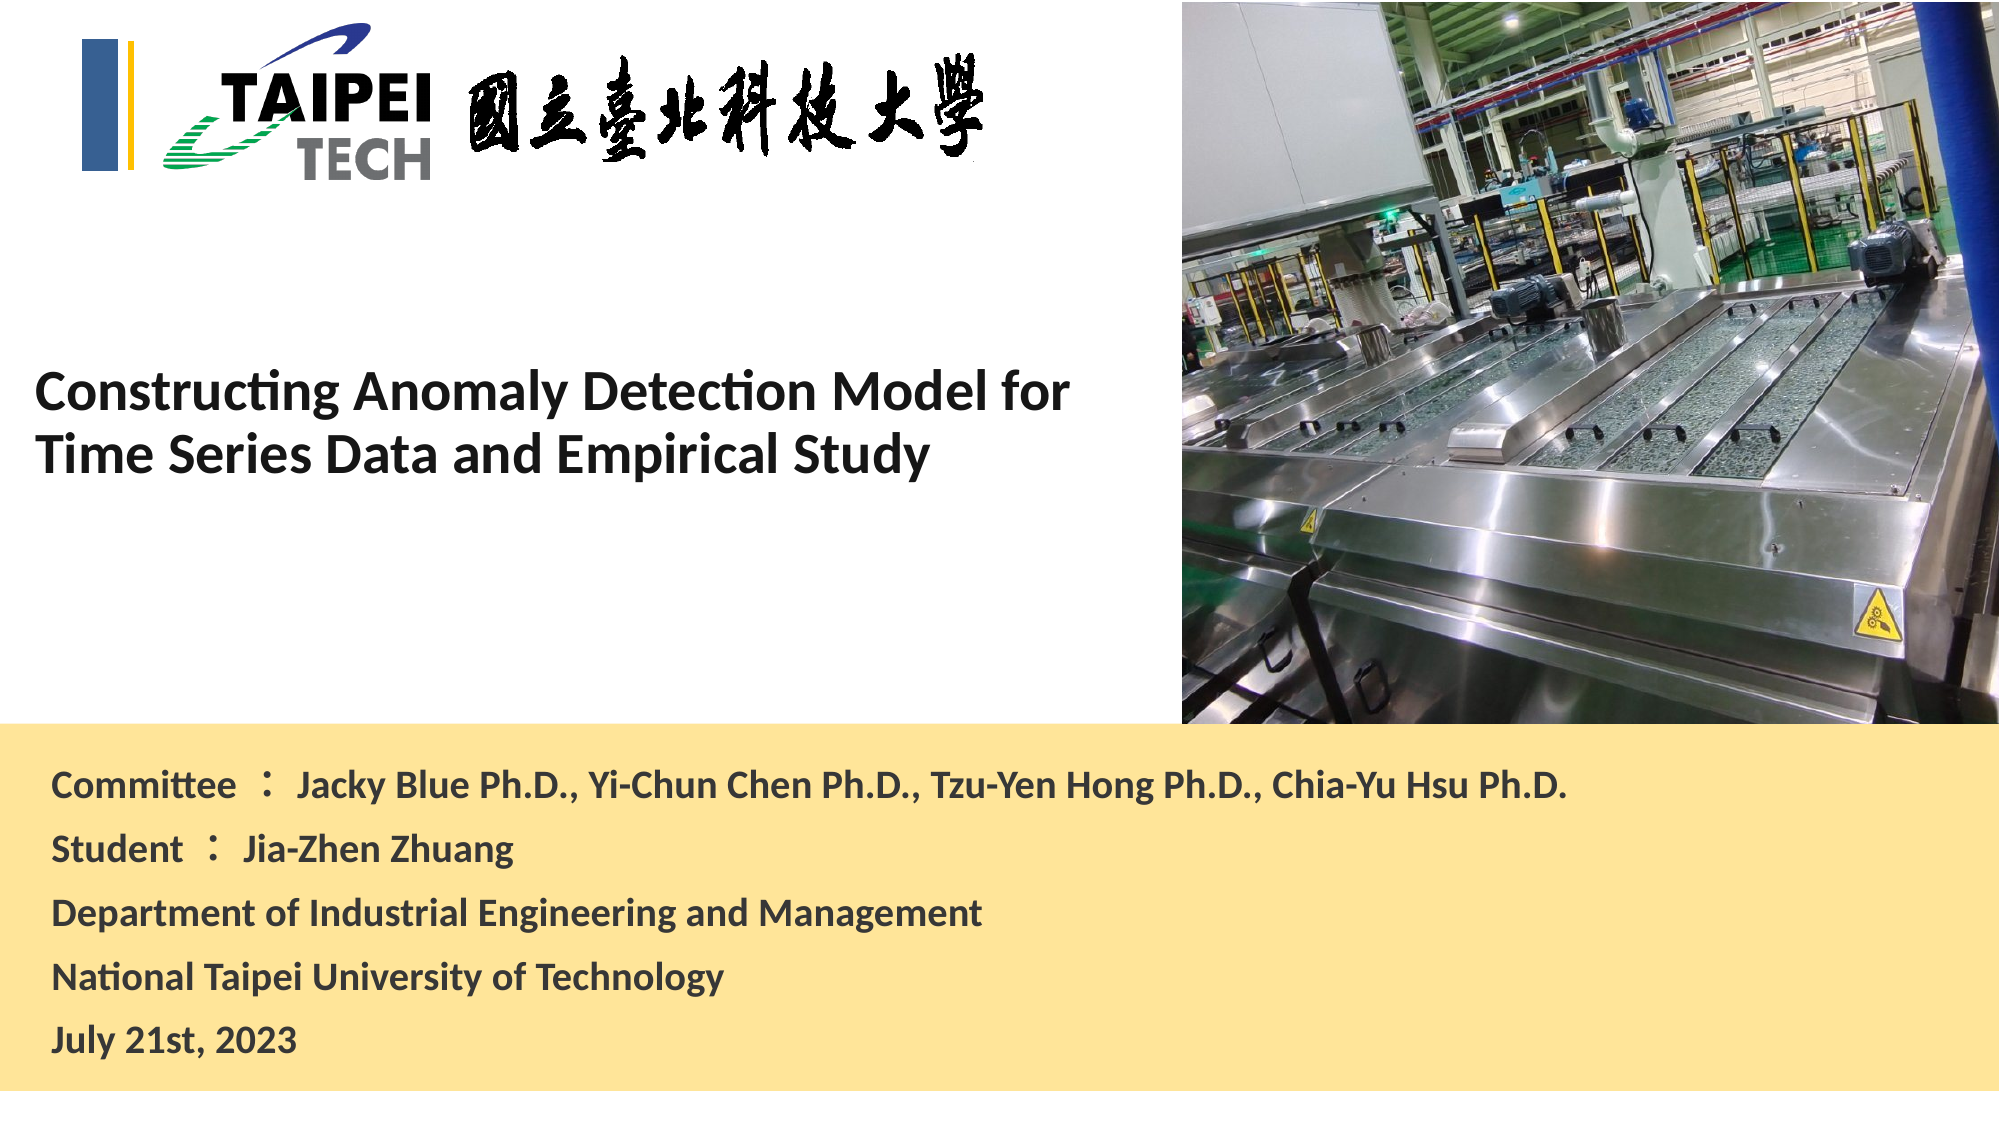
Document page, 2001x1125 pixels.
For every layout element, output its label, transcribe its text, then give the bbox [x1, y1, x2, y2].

subtitle Committee：Jacky Blue Ph.D., Yi-Chun Chen Ph.D., Tzu-Yen Hong Ph.D., Chia-Yu Hsu Ph.D. Student：Jia-Zhen Zhuang Department of Industrial Engineering and Management National Taipei University of Technology July 21st, 2023 [36, 756, 1972, 1071]
text_box [0, 723, 2000, 1092]
picture [1182, 2, 1999, 724]
text_box Constructing Anomaly Detection Model for Time Series Data and Empirical Study [20, 336, 1166, 494]
picture [462, 49, 983, 162]
text_box [82, 39, 118, 171]
picture [163, 23, 430, 180]
